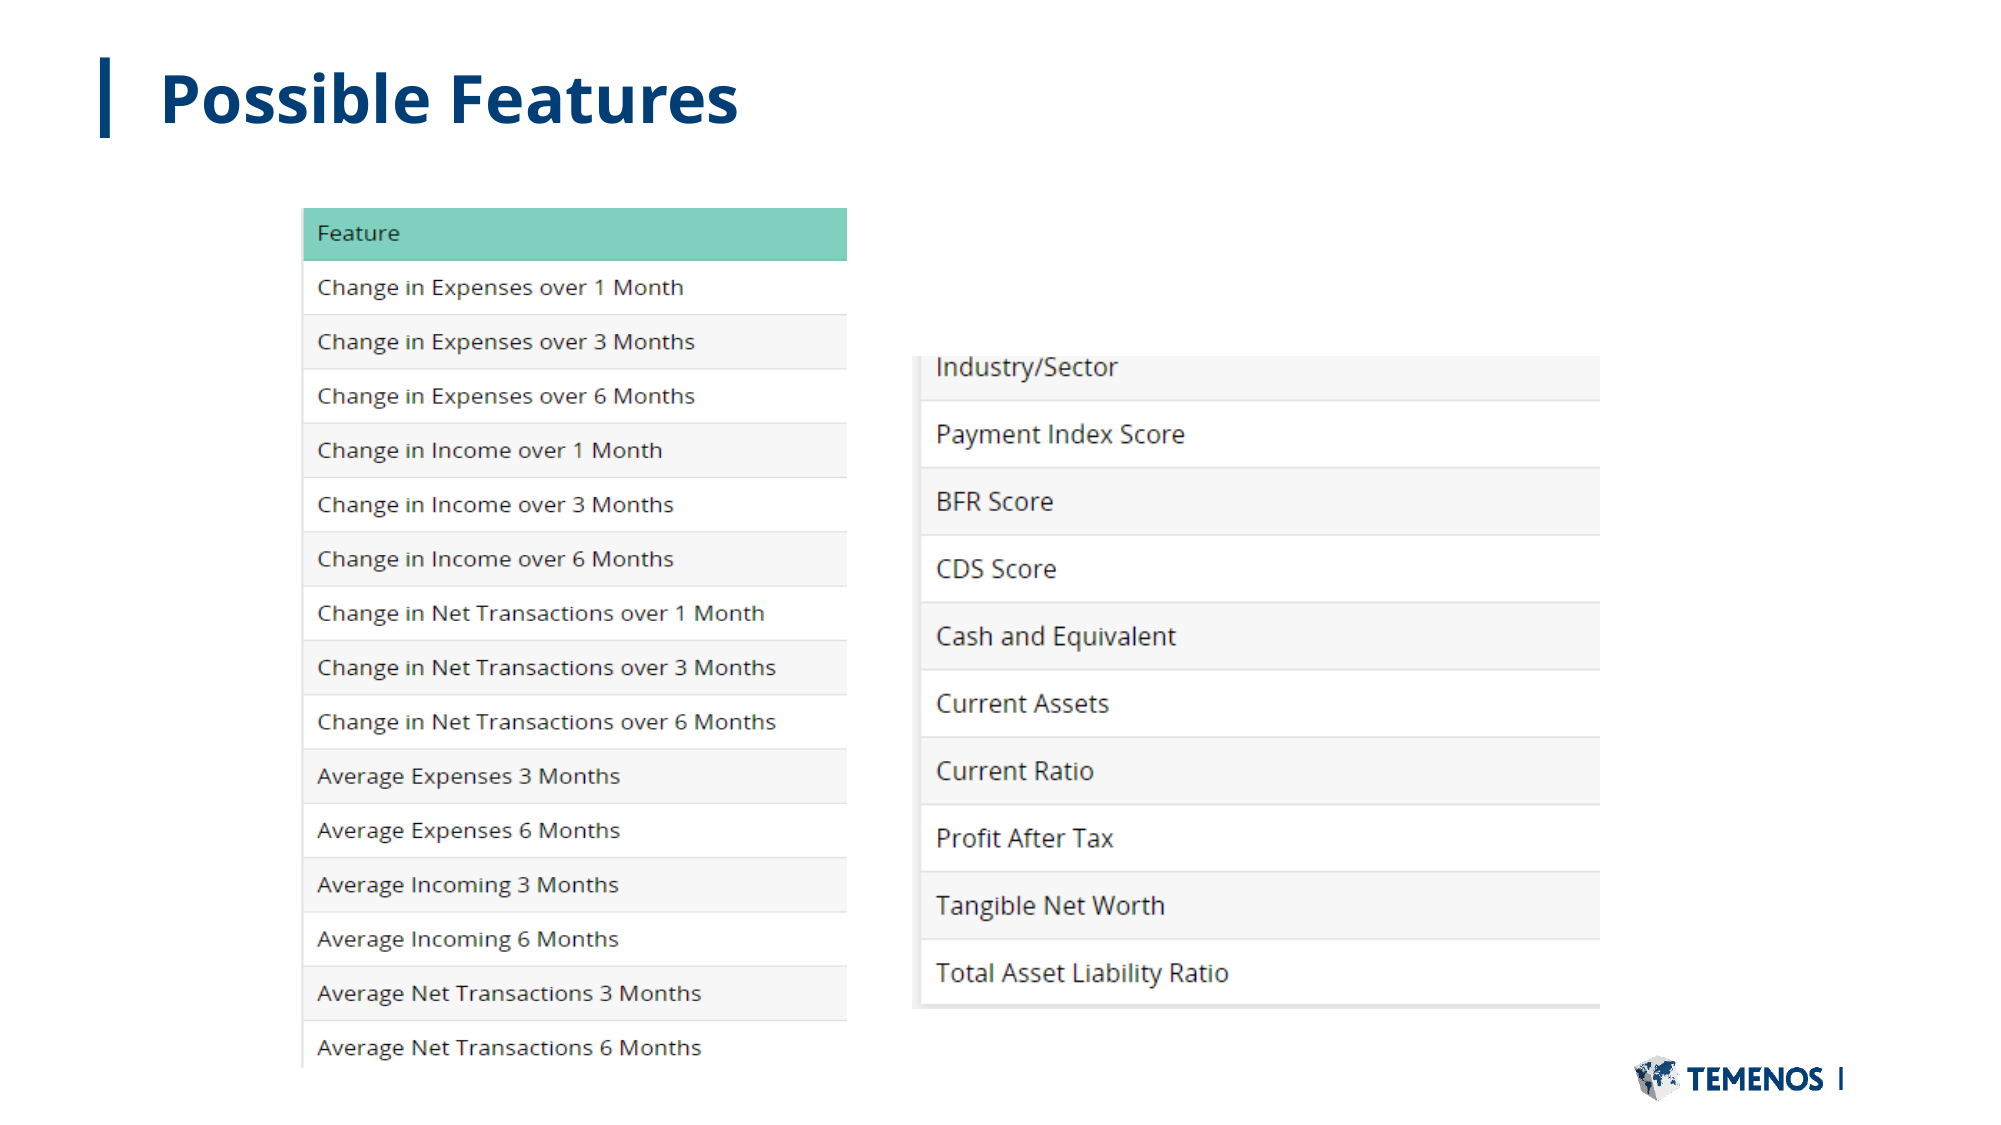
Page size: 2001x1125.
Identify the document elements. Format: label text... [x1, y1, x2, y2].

title Possible Features [99, 57, 1901, 138]
picture [301, 208, 847, 1068]
picture [1634, 1055, 1823, 1101]
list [912, 357, 1600, 1009]
